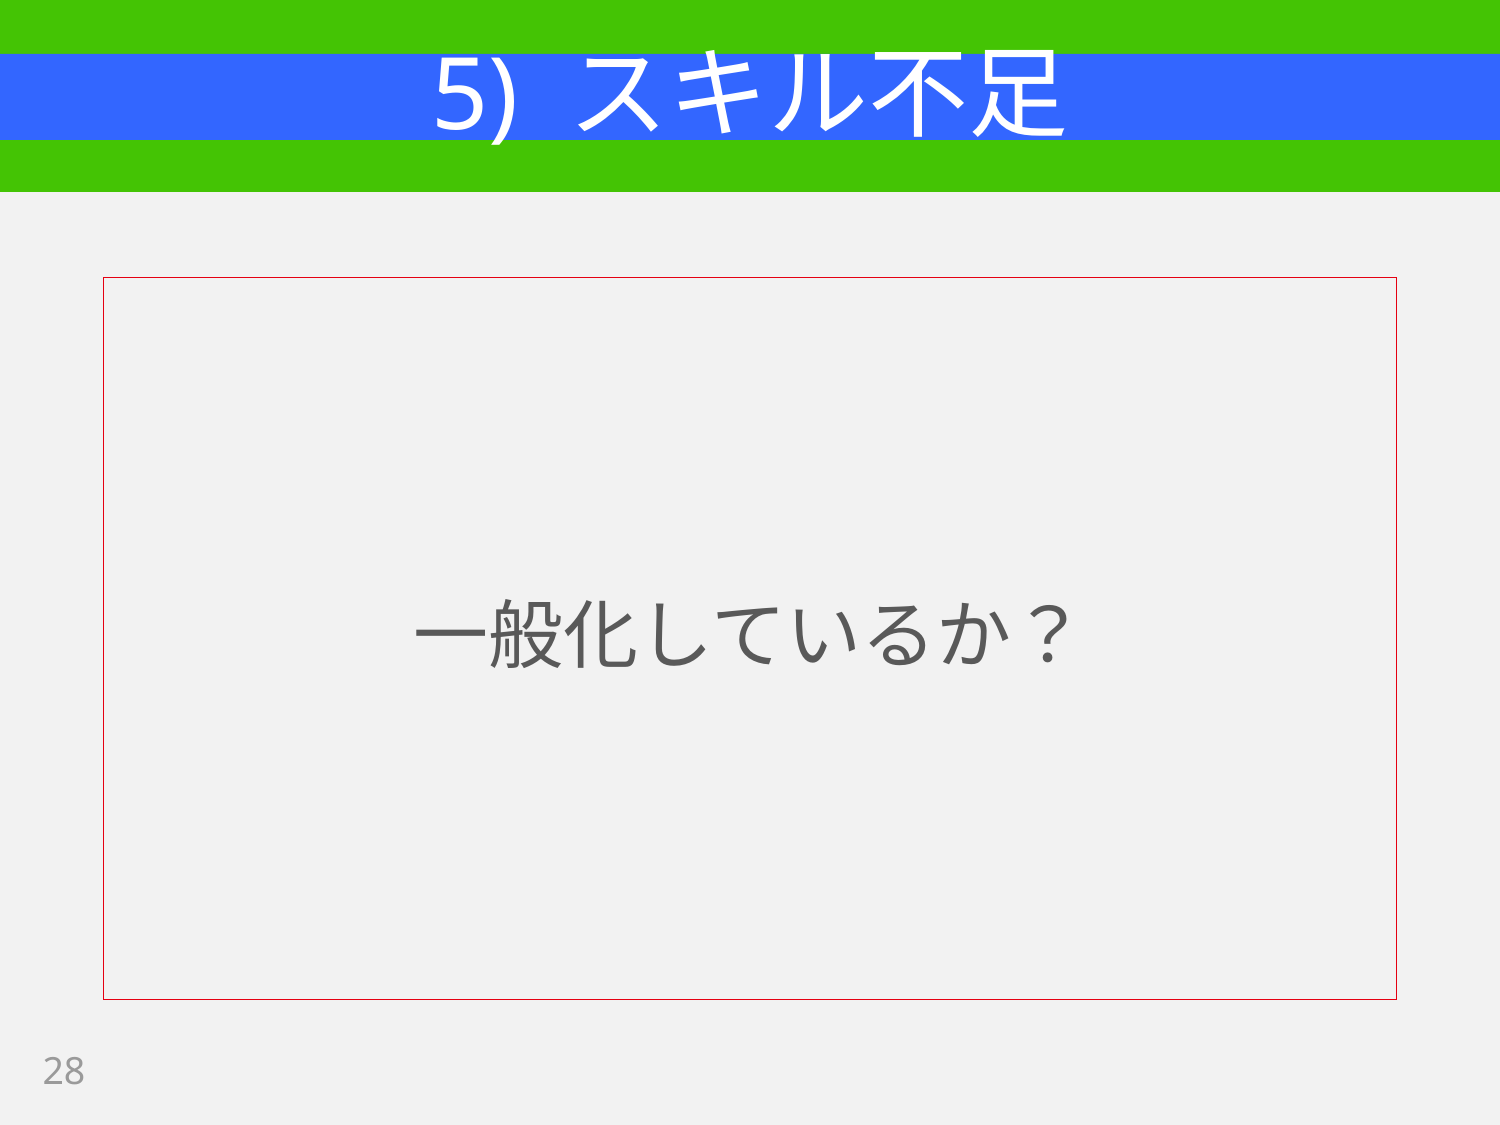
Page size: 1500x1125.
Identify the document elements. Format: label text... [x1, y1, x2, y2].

list 一般化しているか？ [103, 277, 1397, 1000]
title 5) スキル不足 [0, 53, 1500, 140]
slide_number 28 [27, 1042, 146, 1102]
